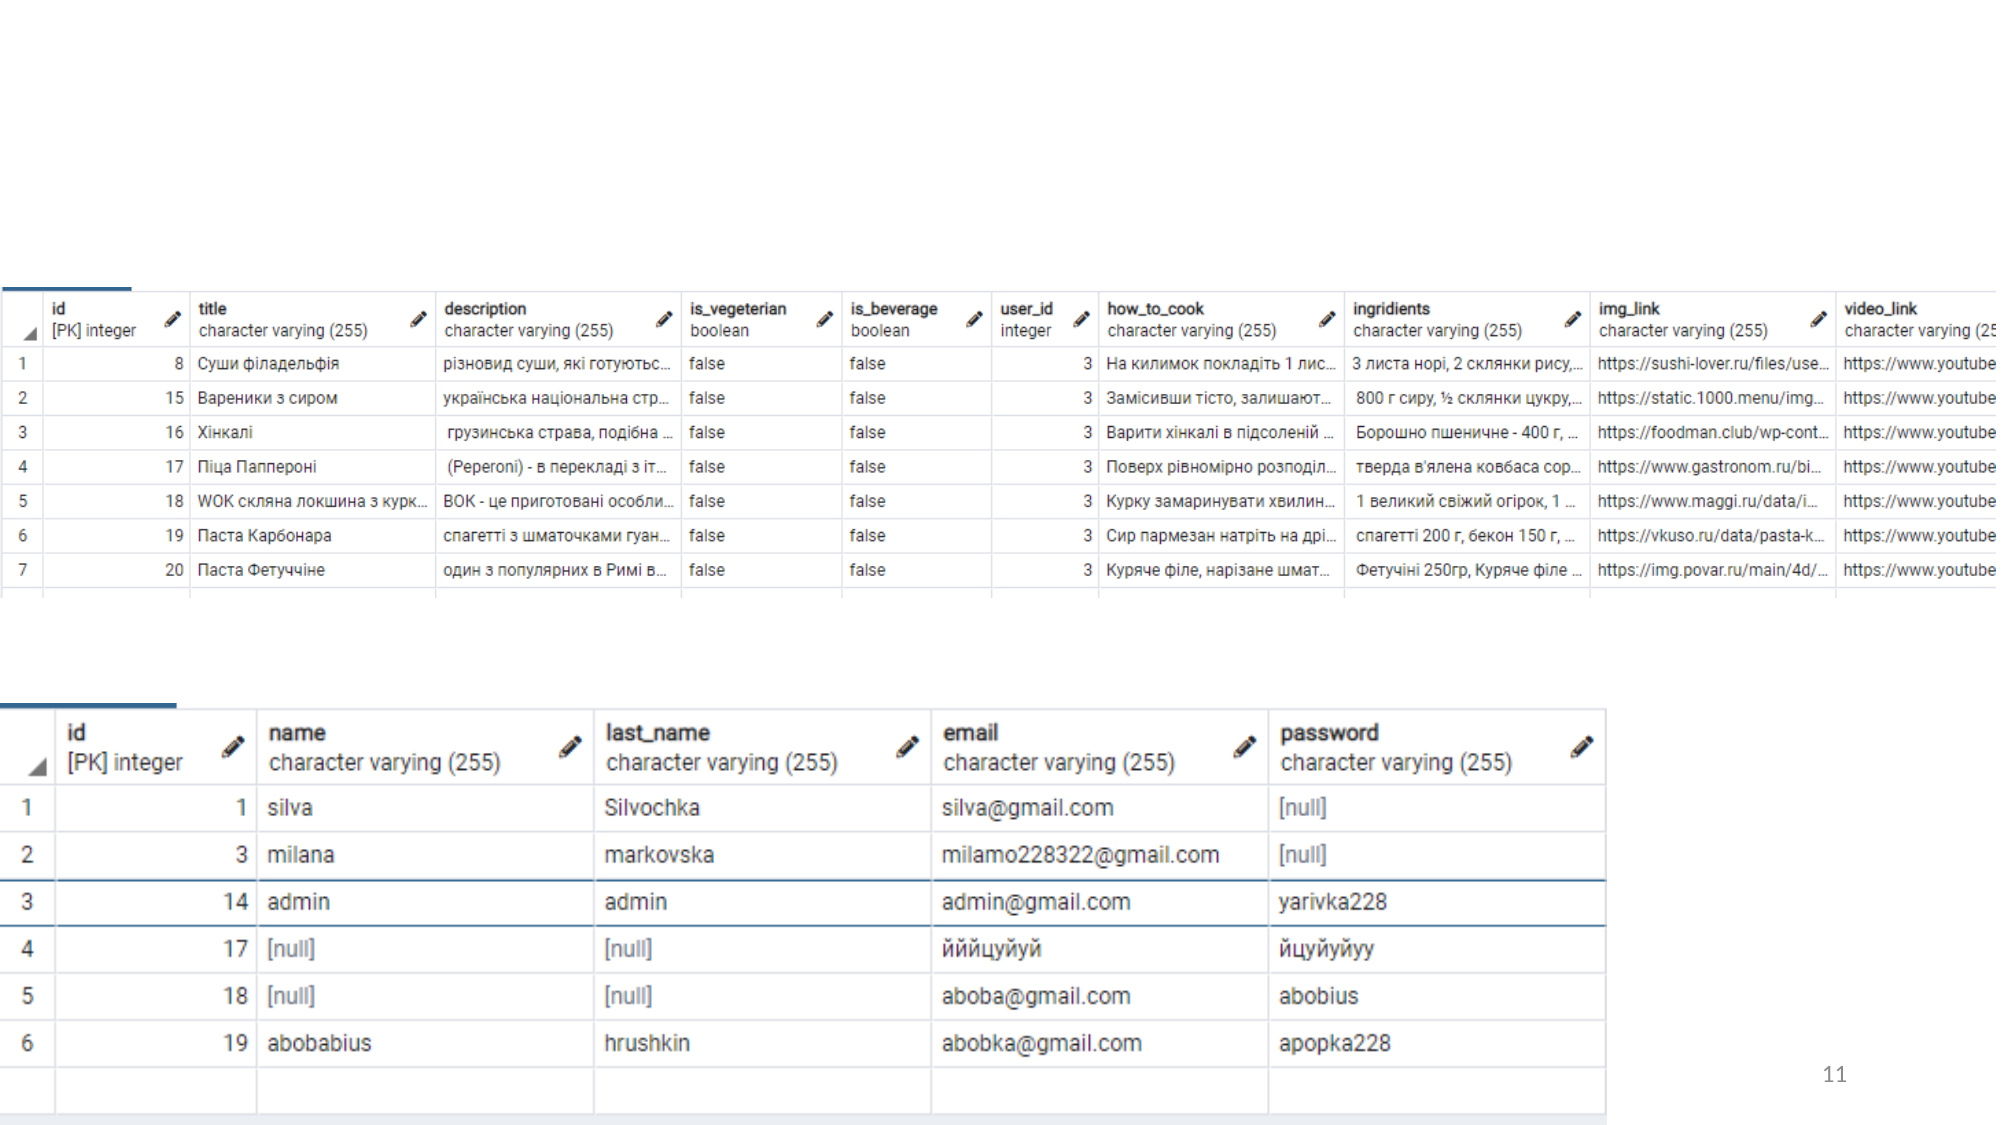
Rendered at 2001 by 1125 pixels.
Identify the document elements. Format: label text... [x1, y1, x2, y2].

slide_number 11 [1607, 1042, 1863, 1103]
picture [0, 287, 1996, 598]
picture [0, 703, 1607, 1125]
